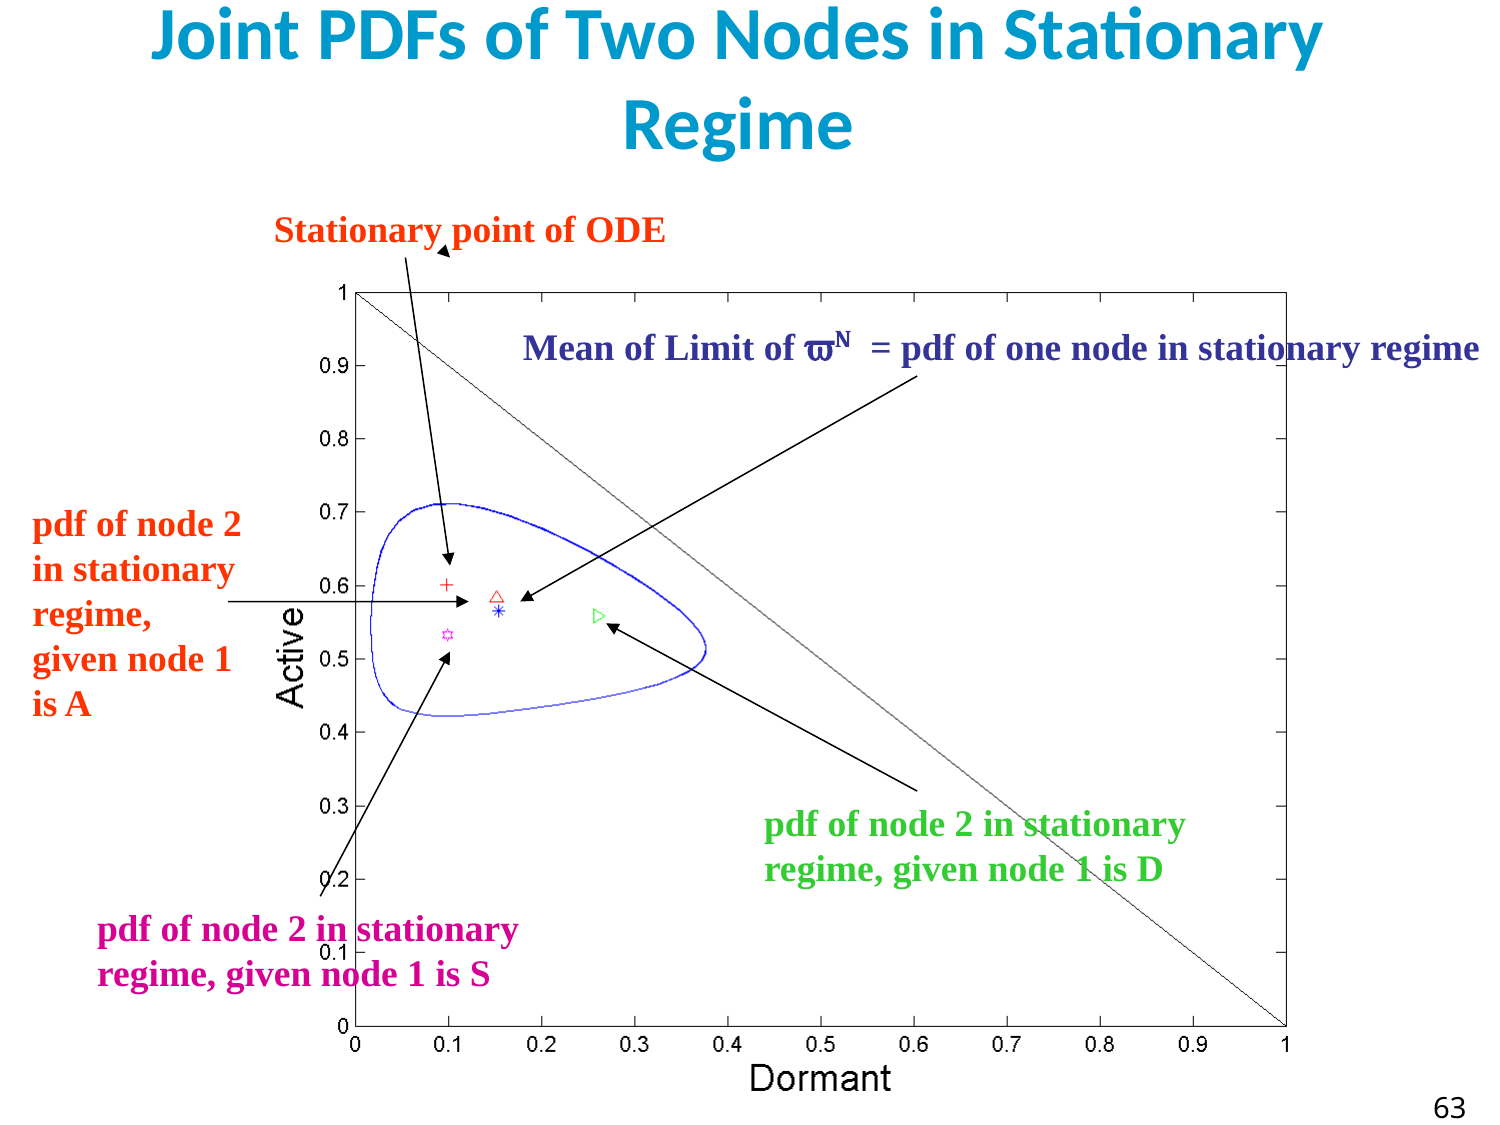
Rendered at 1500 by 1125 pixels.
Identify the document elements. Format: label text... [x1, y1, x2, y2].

text_box pdf of node 2 in stationary regime, given node 1 is A [17, 491, 194, 732]
text_box Mean of Limit of N = pdf of one node in stationary regime [1405, 310, 1496, 376]
title Joint PDFs of Two Nodes in Stationary Regime [17, 0, 1460, 150]
text_box Stationary point of ODE [259, 197, 692, 223]
text_box pdf of node 2 in stationary regime, given node 1 is S [82, 896, 194, 1001]
footer 63 [1404, 1082, 1500, 1125]
picture [199, 224, 1400, 1125]
